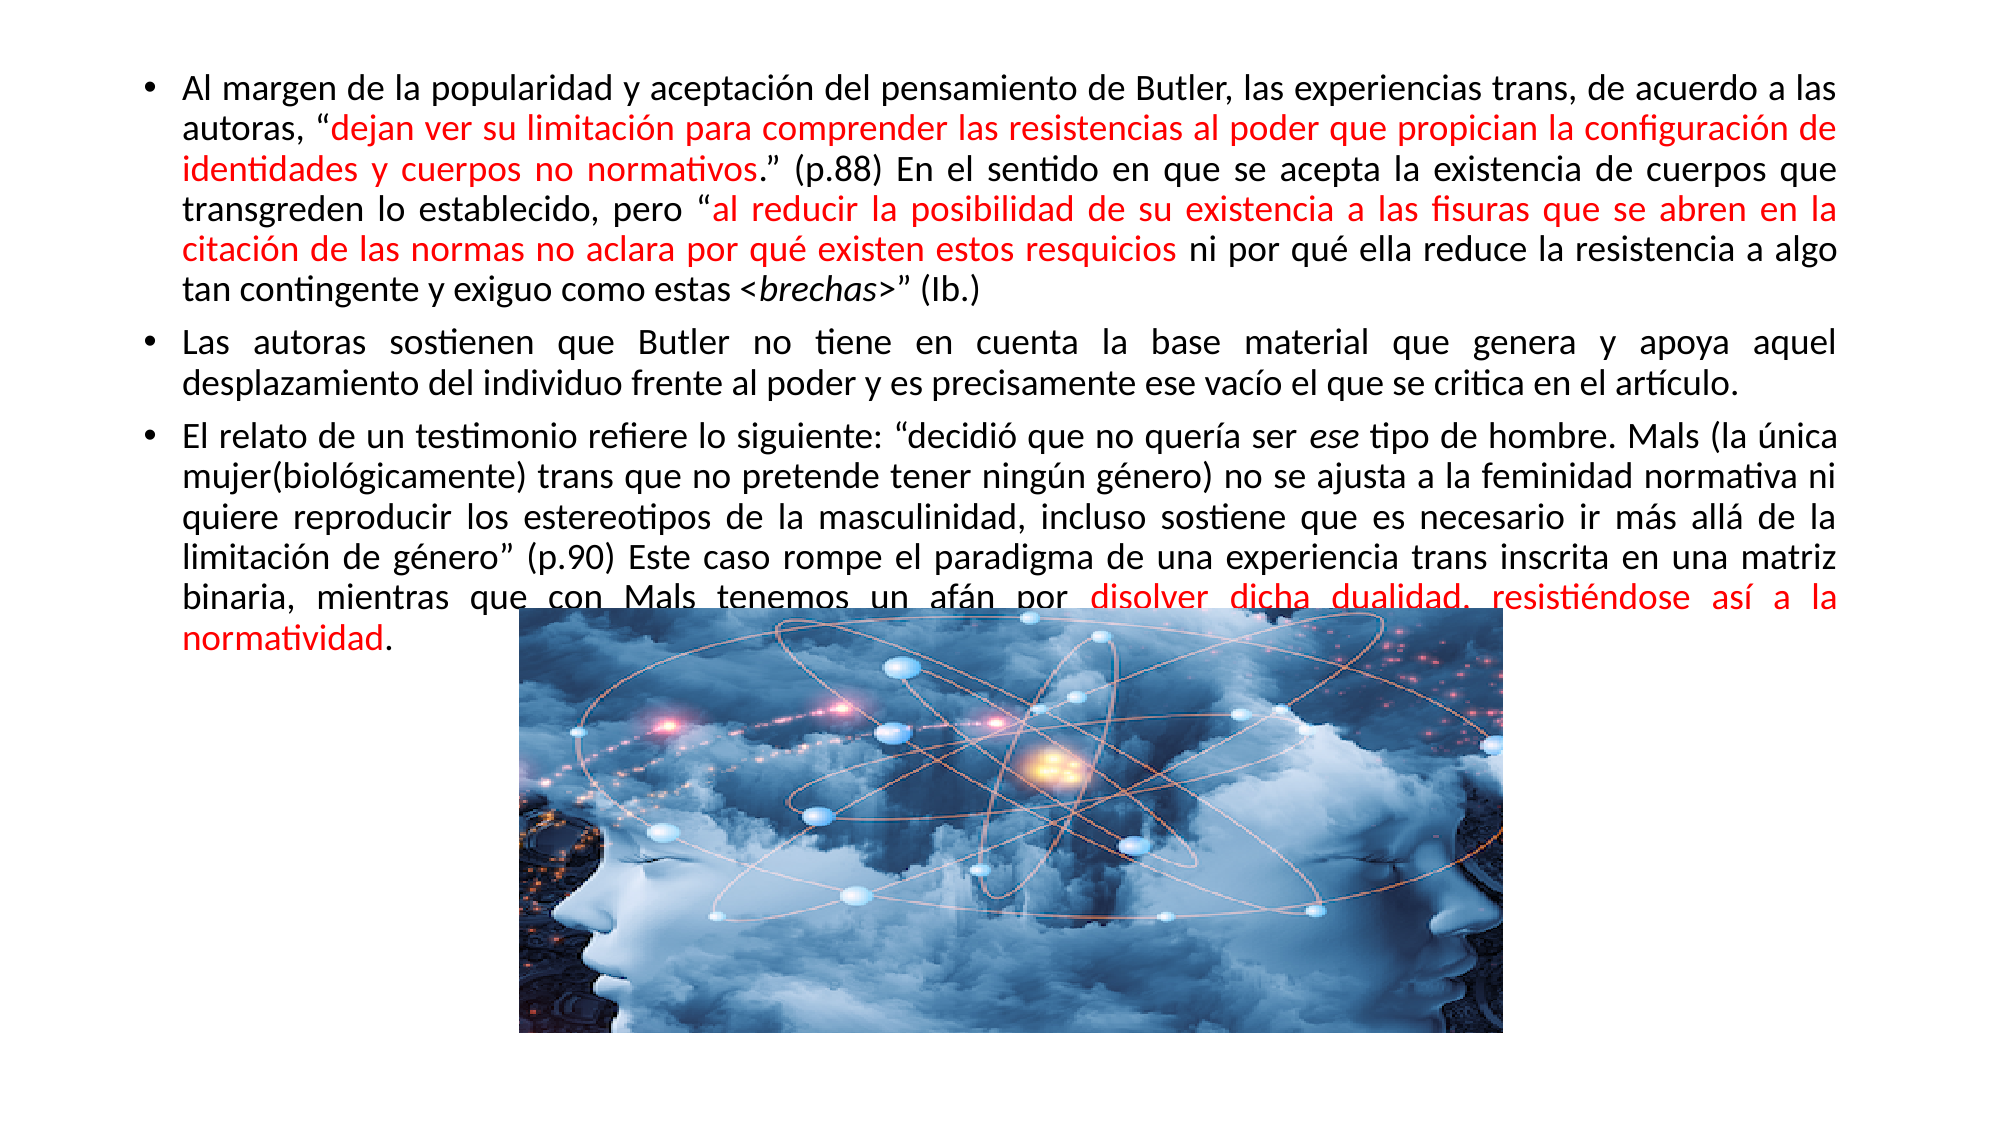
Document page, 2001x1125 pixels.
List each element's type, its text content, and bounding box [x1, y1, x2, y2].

list Al margen de la popularidad y aceptación del pensamiento de Butler, las experiencias trans, de acuerdo a las autoras, “dejan ver su limitación para comprender las resistencias al poder que propician la configuración de identidades y cuerpos no normativos.” (p.88) En el sentido en que se acepta la existencia de cuerpos que transgreden lo establecido, pero “al reducir la posibilidad de su existencia a las fisuras que se abren en la citación de las normas no aclara por qué existen estos resquicios ni por qué ella reduce la resistencia a algo tan contingente y exiguo como estas <brechas>” (Ib.) Las autoras sostienen que Butler no tiene en cuenta la base material que genera y apoya aquel desplazamiento del individuo frente al poder y es precisamente ese vacío el que se critica en el artículo. El relato de un testimonio refiere lo siguiente: “decidió que no quería ser ese tipo de hombre. Mals (la única mujer(biológicamente) trans que no pretende tener ningún género) no se ajusta a la feminidad normativa ni quiere reproducir los estereotipos de la masculinidad, incluso sostiene que es necesario ir más allá de la limitación de género” (p.90) Este caso rompe el paradigma de una experiencia trans inscrita en una matriz binaria, mientras que con Mals tenemos un afán por disolver dicha dualidad, resistiéndose así a la normatividad. [128, 60, 1854, 675]
picture [519, 608, 1503, 1033]
